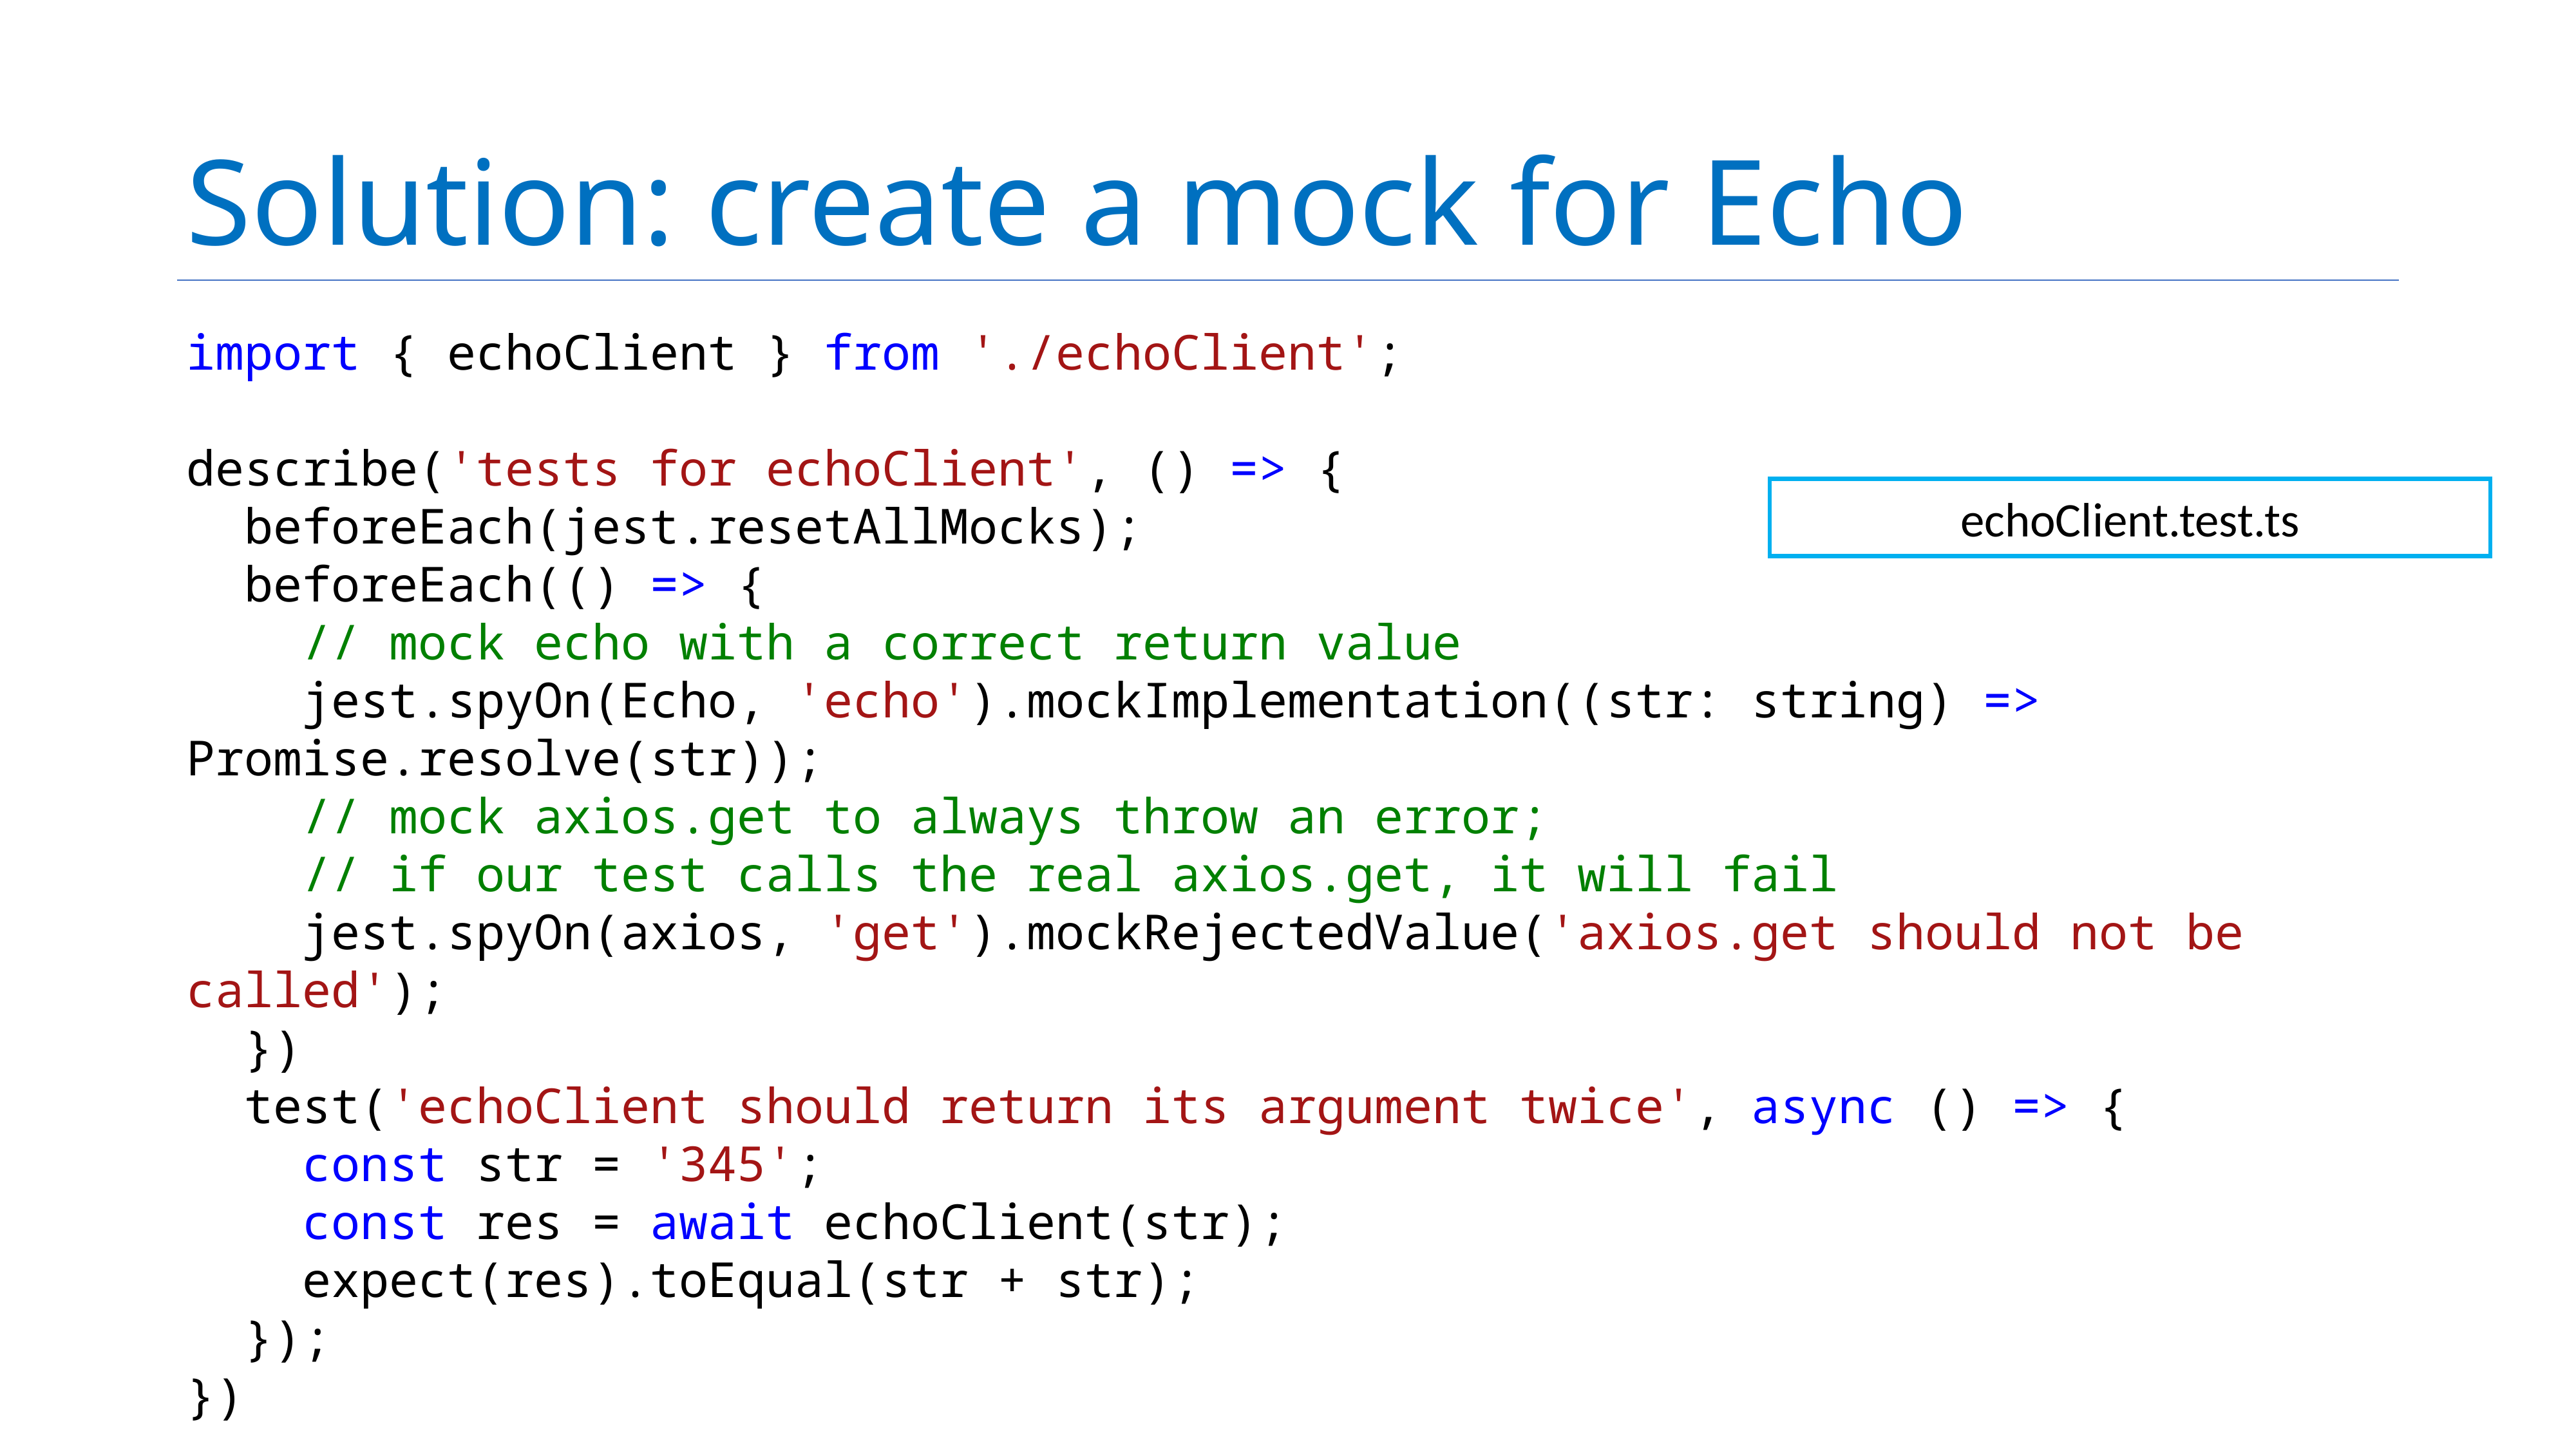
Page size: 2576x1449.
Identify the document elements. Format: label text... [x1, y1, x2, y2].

title Solution: create a mock for Echo [176, 0, 2400, 281]
text_box echoClient.test.ts [1770, 478, 2491, 556]
text_box import { echoClient } from './echoClient'; describe('tests for echoClient', () => { beforeEach(jest.resetAllMocks); beforeEach(() => { // mock echo with a correct return value jest.spyOn(Echo, 'echo').mockImplementation((str: string) => Promise.resolve(str)); // mock axios.get to always throw an error; // if our test calls the real axios.get, it will fail jest.spyOn(axios, 'get').mockRejectedValue('axios.get should not be called'); }) test('echoClient should return its argument twice', async () => { const str = '345'; const res = await echoClient(str); expect(res).toEqual(str + str); }); }) [176, 317, 2530, 1428]
